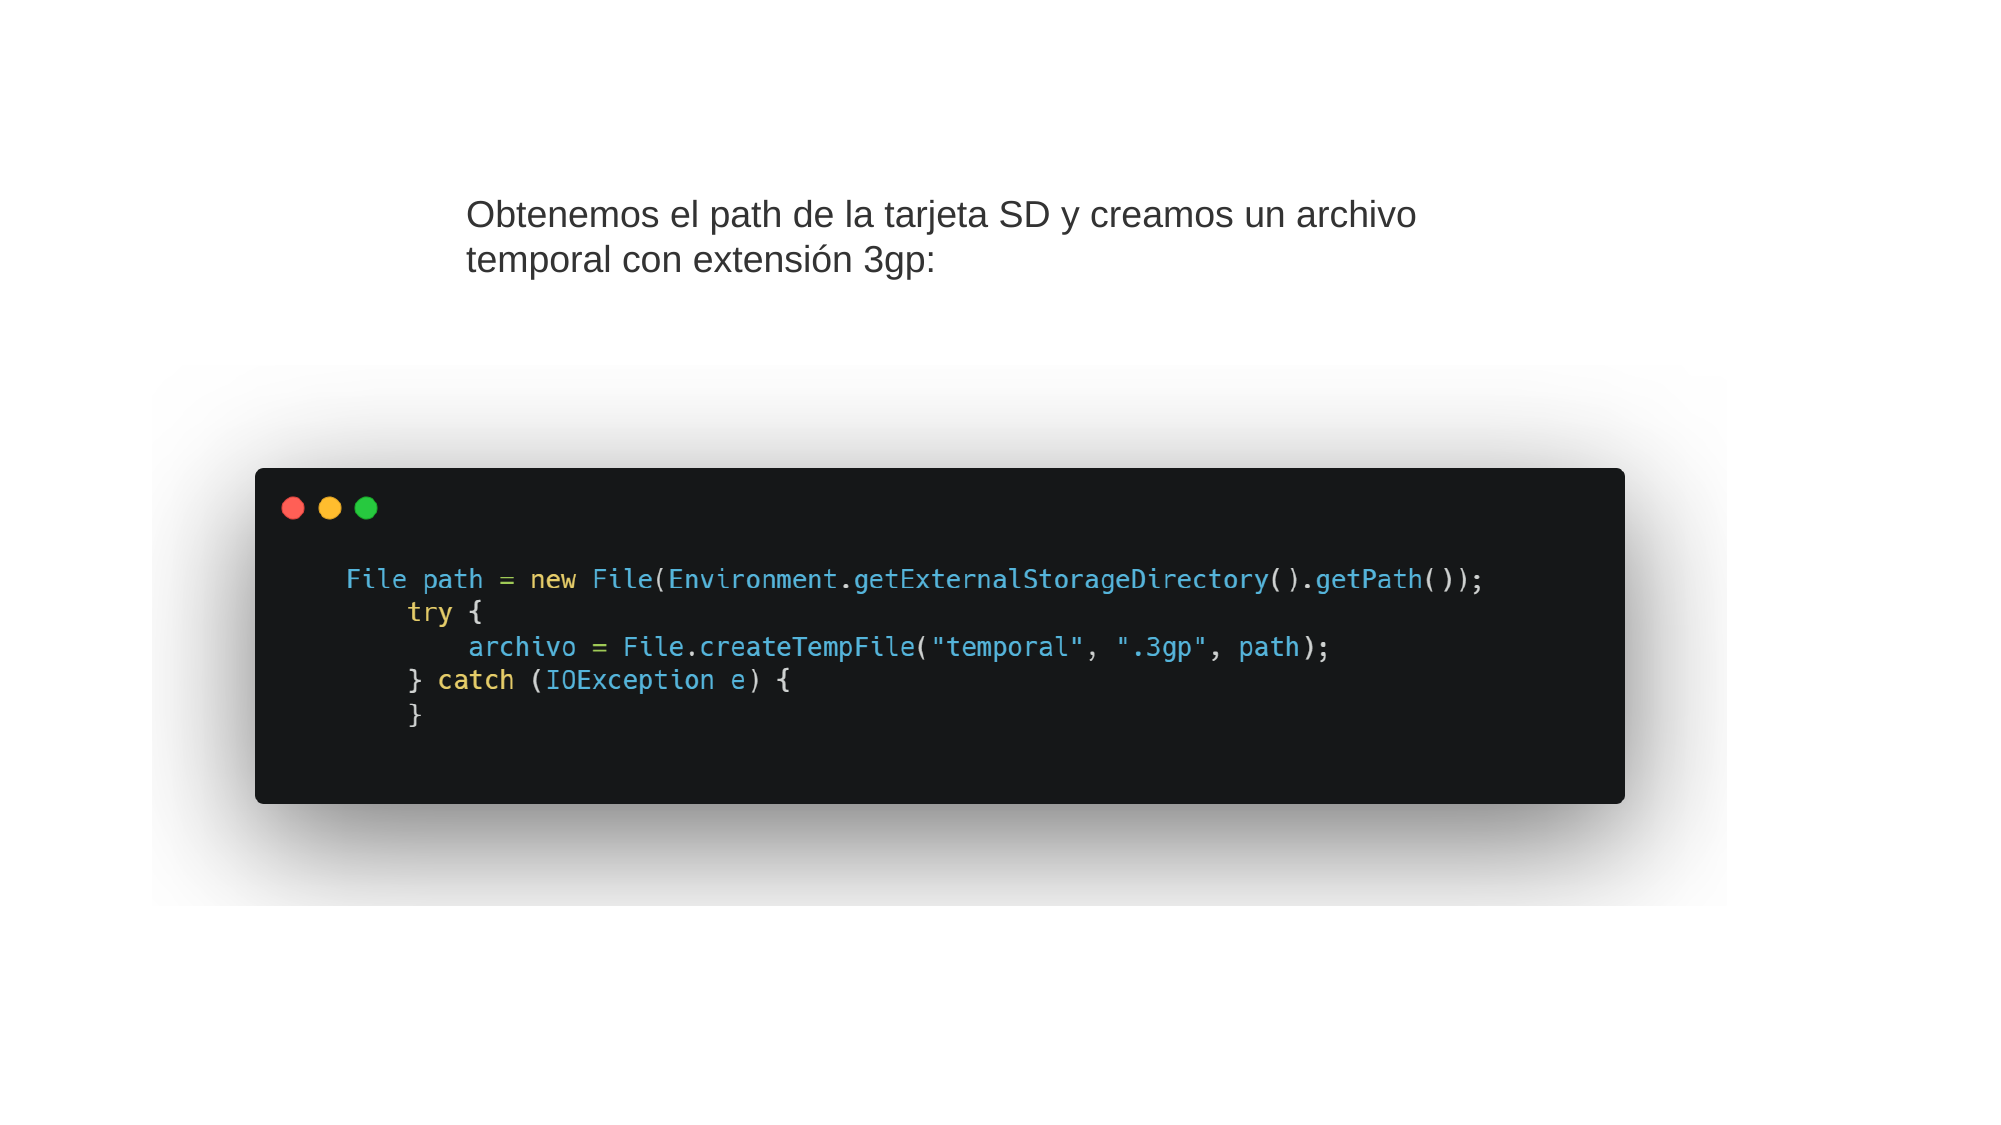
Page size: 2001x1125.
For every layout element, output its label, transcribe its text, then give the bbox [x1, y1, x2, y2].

text_box Obtenemos el path de la tarjeta SD y creamos un archivo temporal con extensión 3gp: [451, 182, 1452, 288]
picture [152, 365, 1727, 906]
